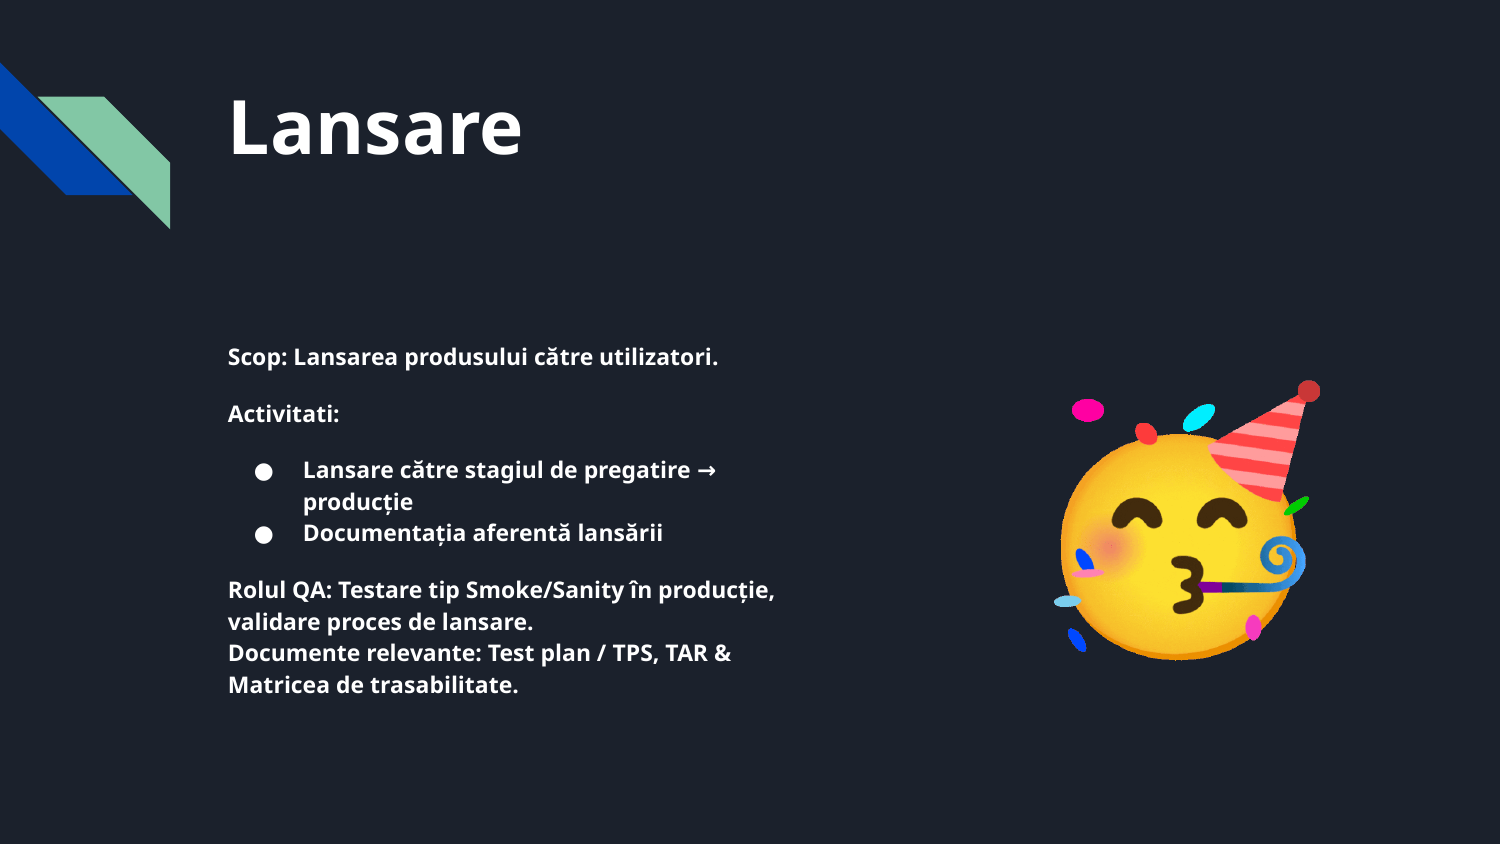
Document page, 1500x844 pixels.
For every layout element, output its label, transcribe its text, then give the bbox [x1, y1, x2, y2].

picture [1033, 376, 1325, 668]
title Lansare [212, 64, 1123, 310]
list Scop: Lansarea produsului către utilizatori. Activitati: Lansare către stagiul de pregatire → producție Documentația aferentă lansării Rolul QA: Testare tip Smoke/Sanity în producție, validare proces de lansare. Documente relevante: Test plan / TPS, TAR & Matricea de trasabilitate. [212, 323, 836, 720]
